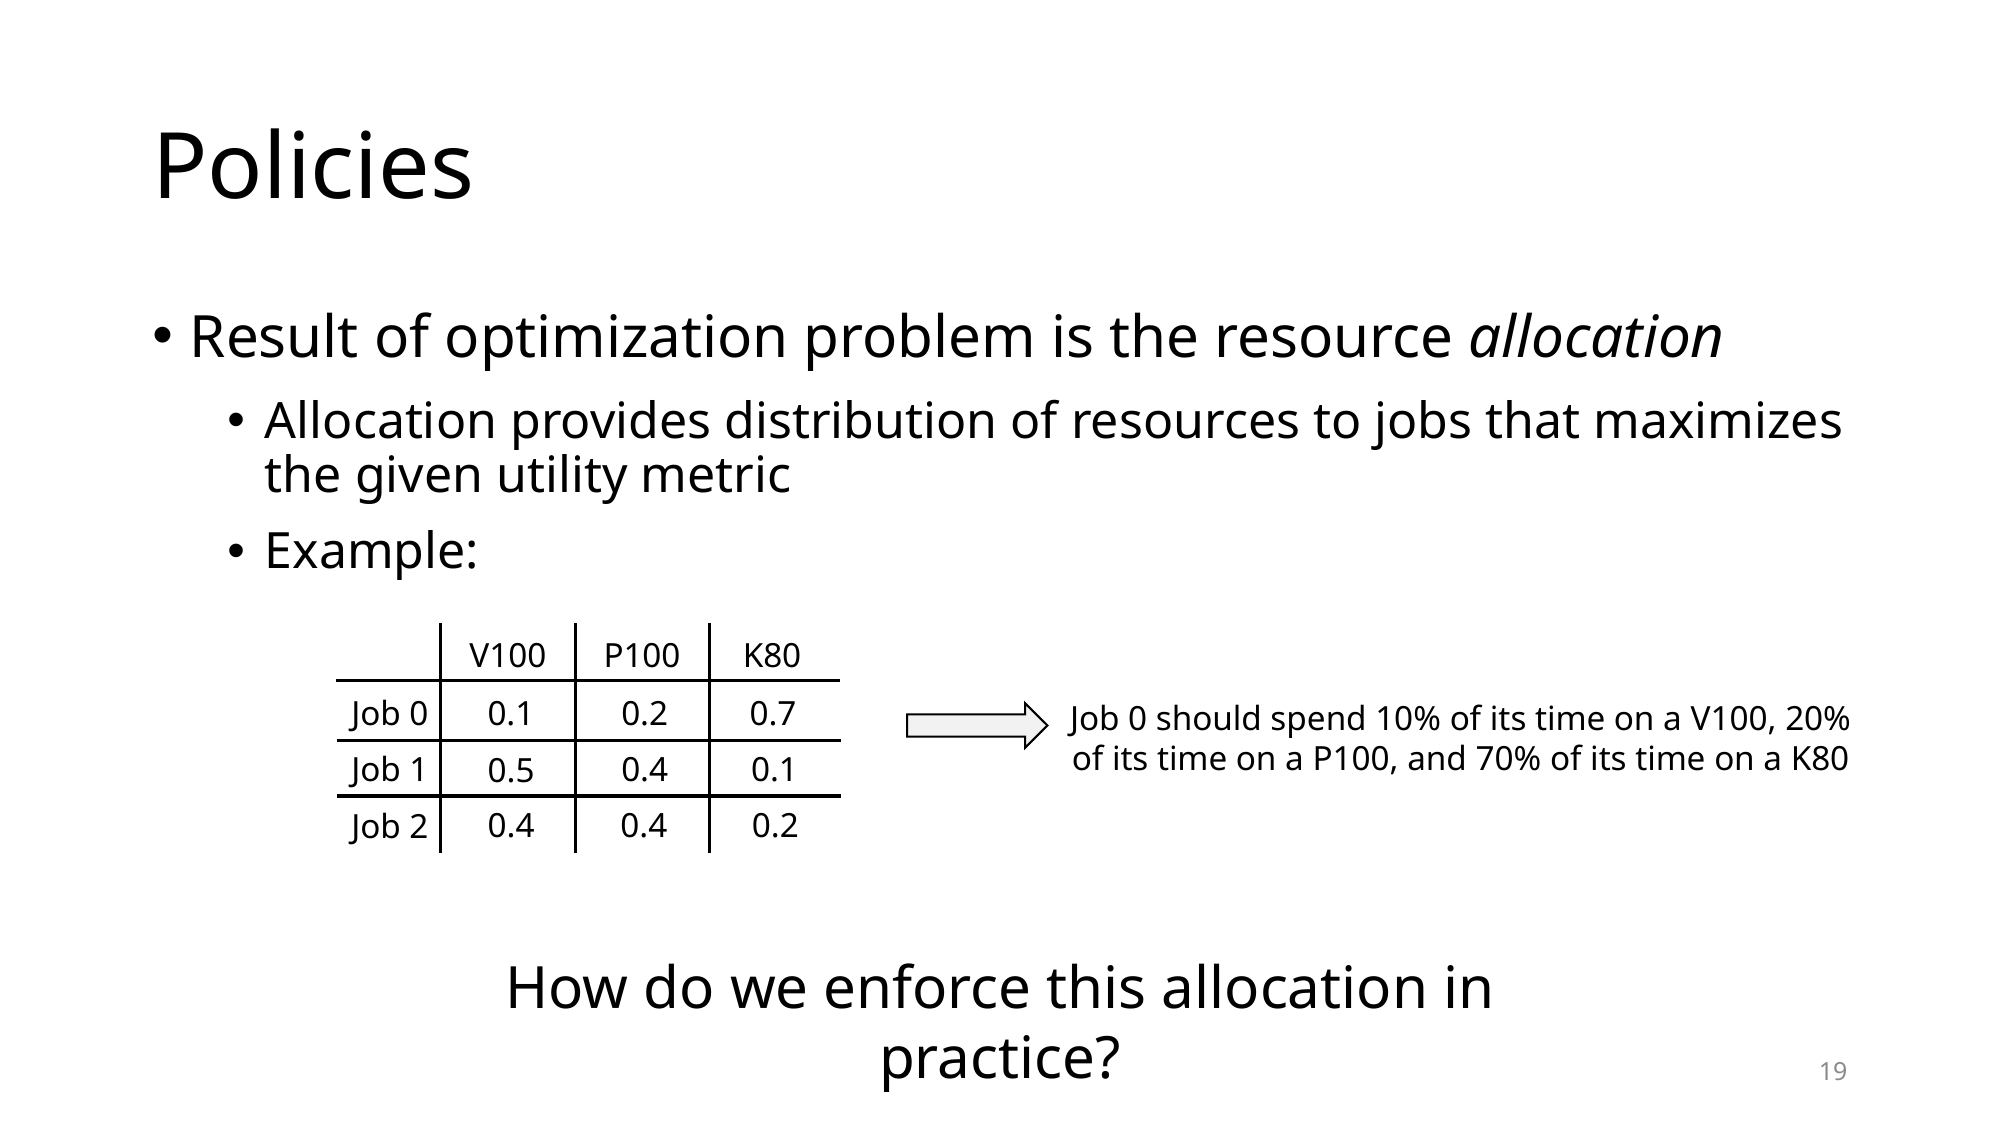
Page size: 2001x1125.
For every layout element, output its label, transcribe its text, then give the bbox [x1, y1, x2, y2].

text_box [322, 623, 843, 854]
text_box Job 0 should spend 10% of its time on a V100, 20% of its time on a P100, and 70% of its time on a K80 [1050, 690, 1872, 785]
text_box [906, 700, 1049, 751]
title Policies [137, 59, 1863, 278]
list Result of optimization problem is the resource allocation Allocation provides distribution of resources to jobs that maximizes the given utility metric Example: [137, 299, 1863, 1014]
slide_number 19 [1412, 1042, 1863, 1103]
text_box How do we enforce this allocation in practice? [434, 942, 1566, 1098]
